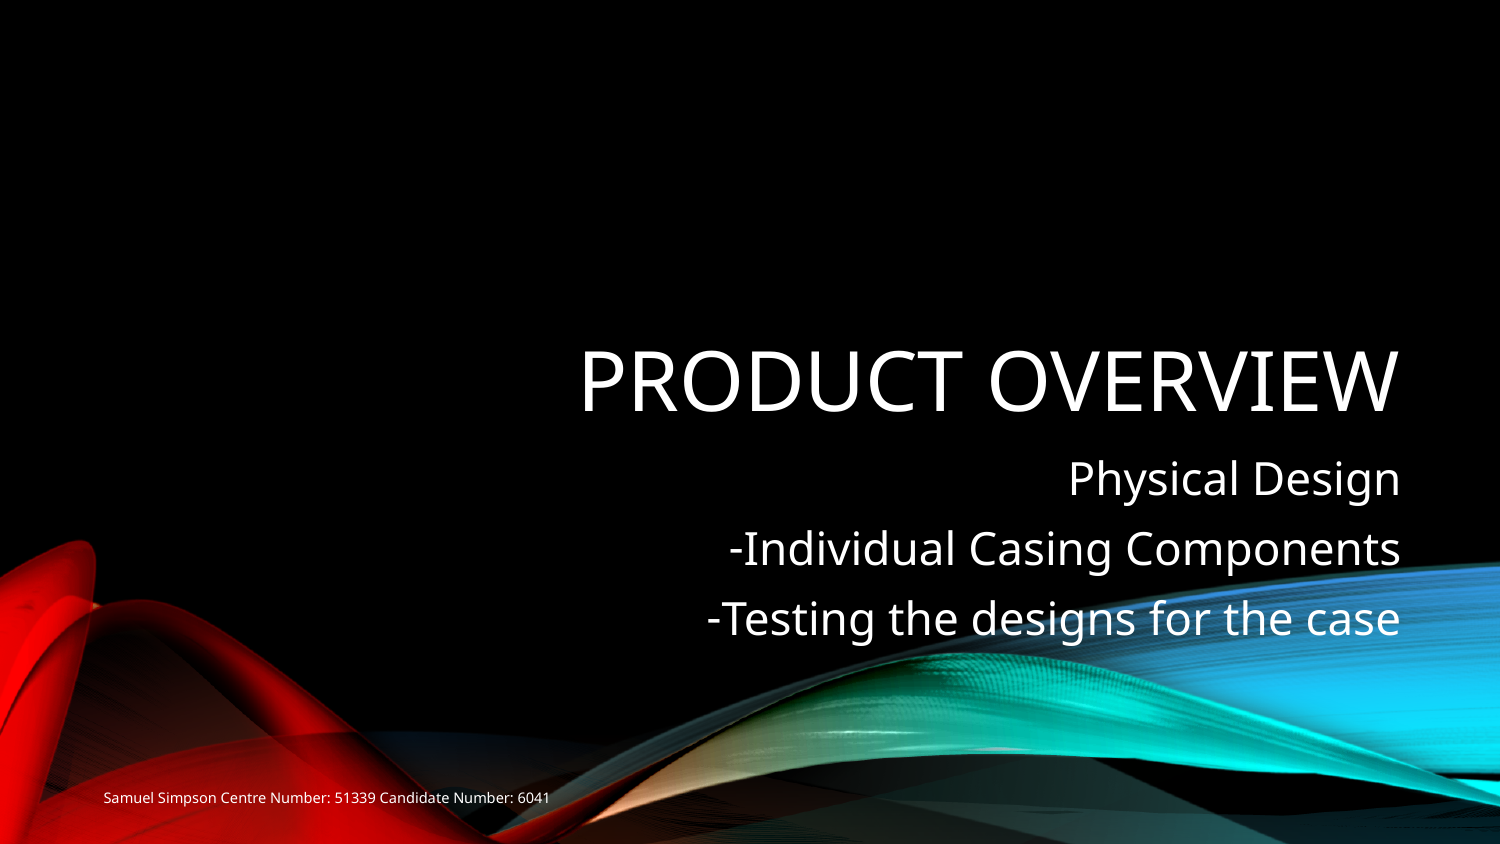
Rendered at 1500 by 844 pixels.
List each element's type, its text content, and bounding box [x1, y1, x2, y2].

picture [0, 538, 1500, 844]
footer Samuel Simpson Centre Number: 51339 Candidate Number: 6041 [88, 776, 949, 821]
list Physical Design Individual Casing Components Testing the designs for the case [126, 448, 1417, 566]
title Product Overview [84, 92, 1416, 438]
